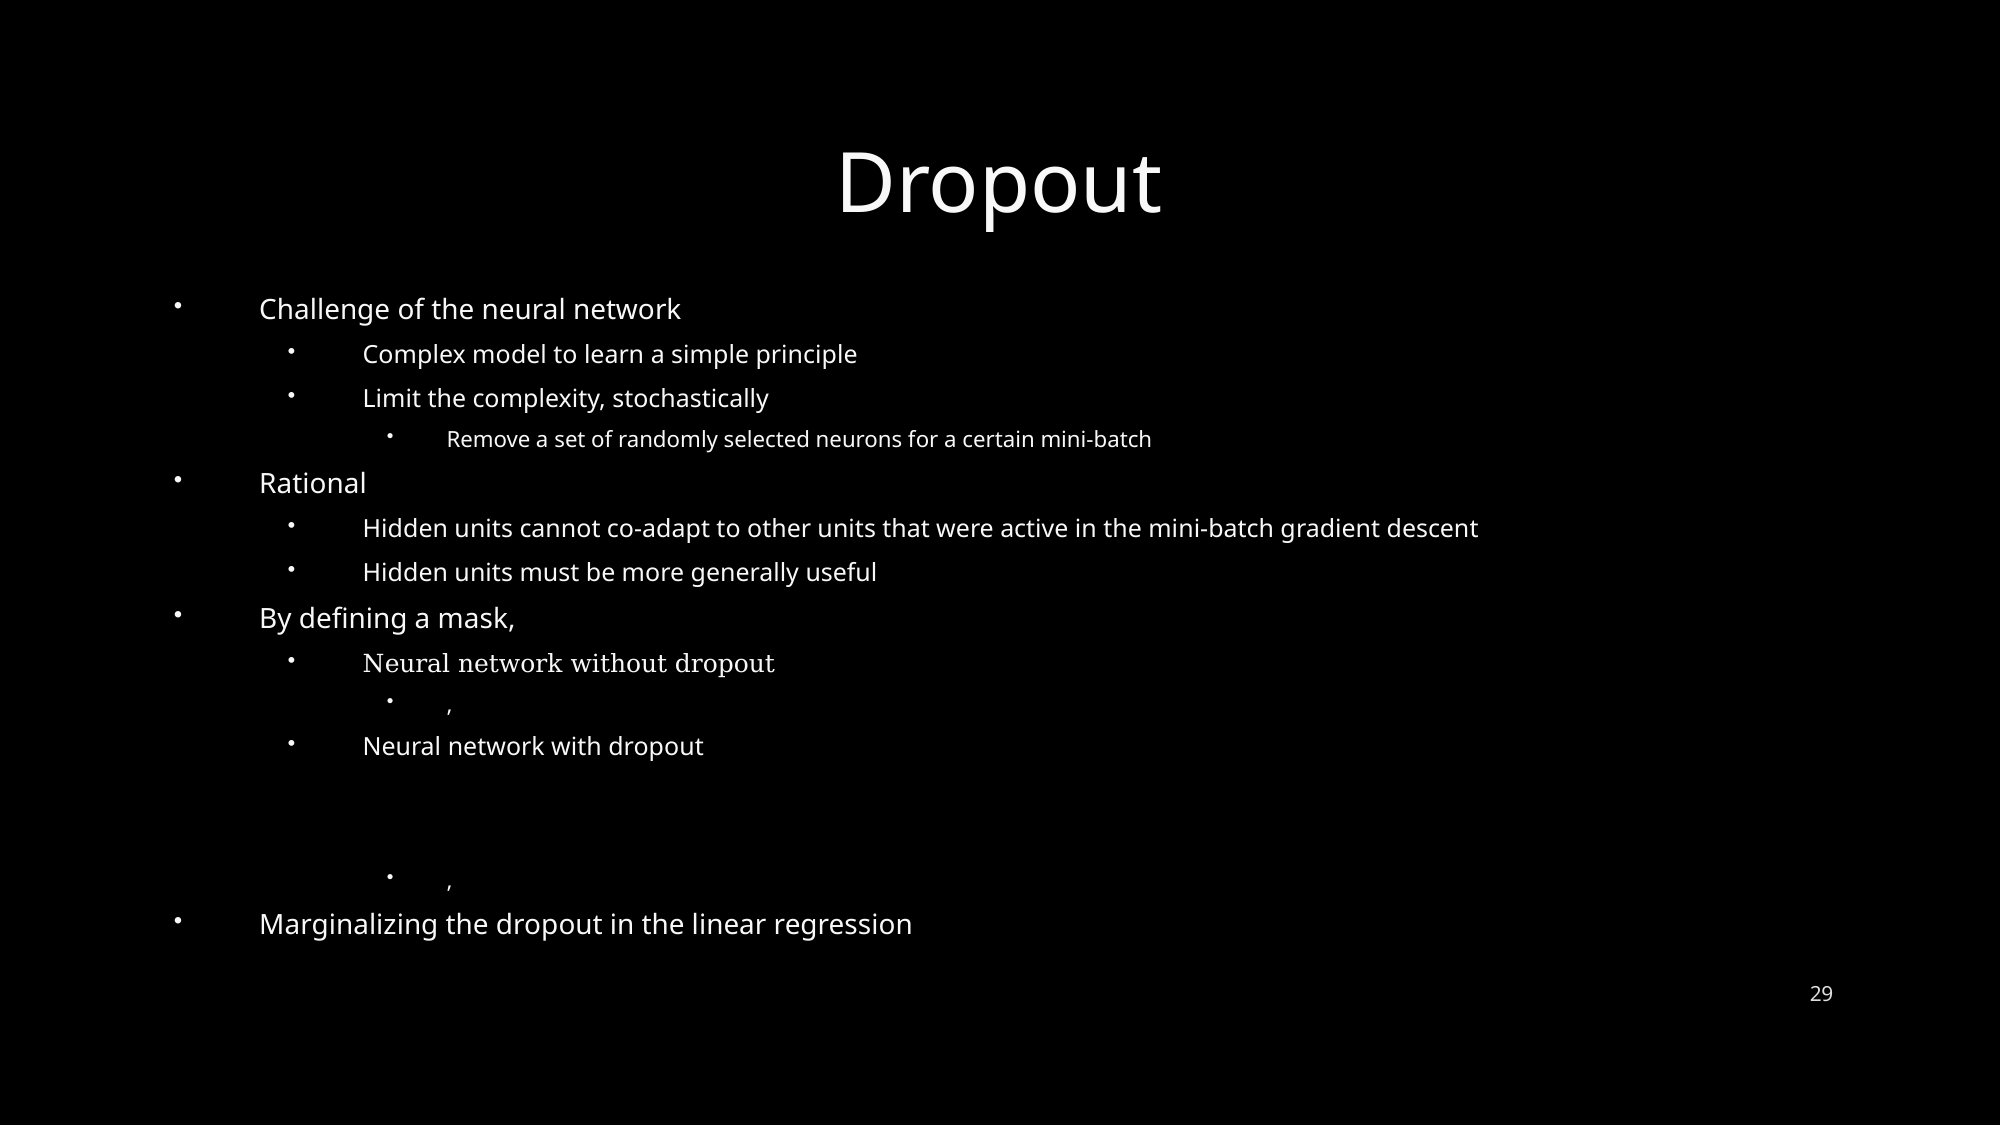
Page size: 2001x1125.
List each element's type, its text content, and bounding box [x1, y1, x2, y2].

slide_number 29 [1724, 965, 1849, 1025]
title Dropout [149, 99, 1849, 260]
